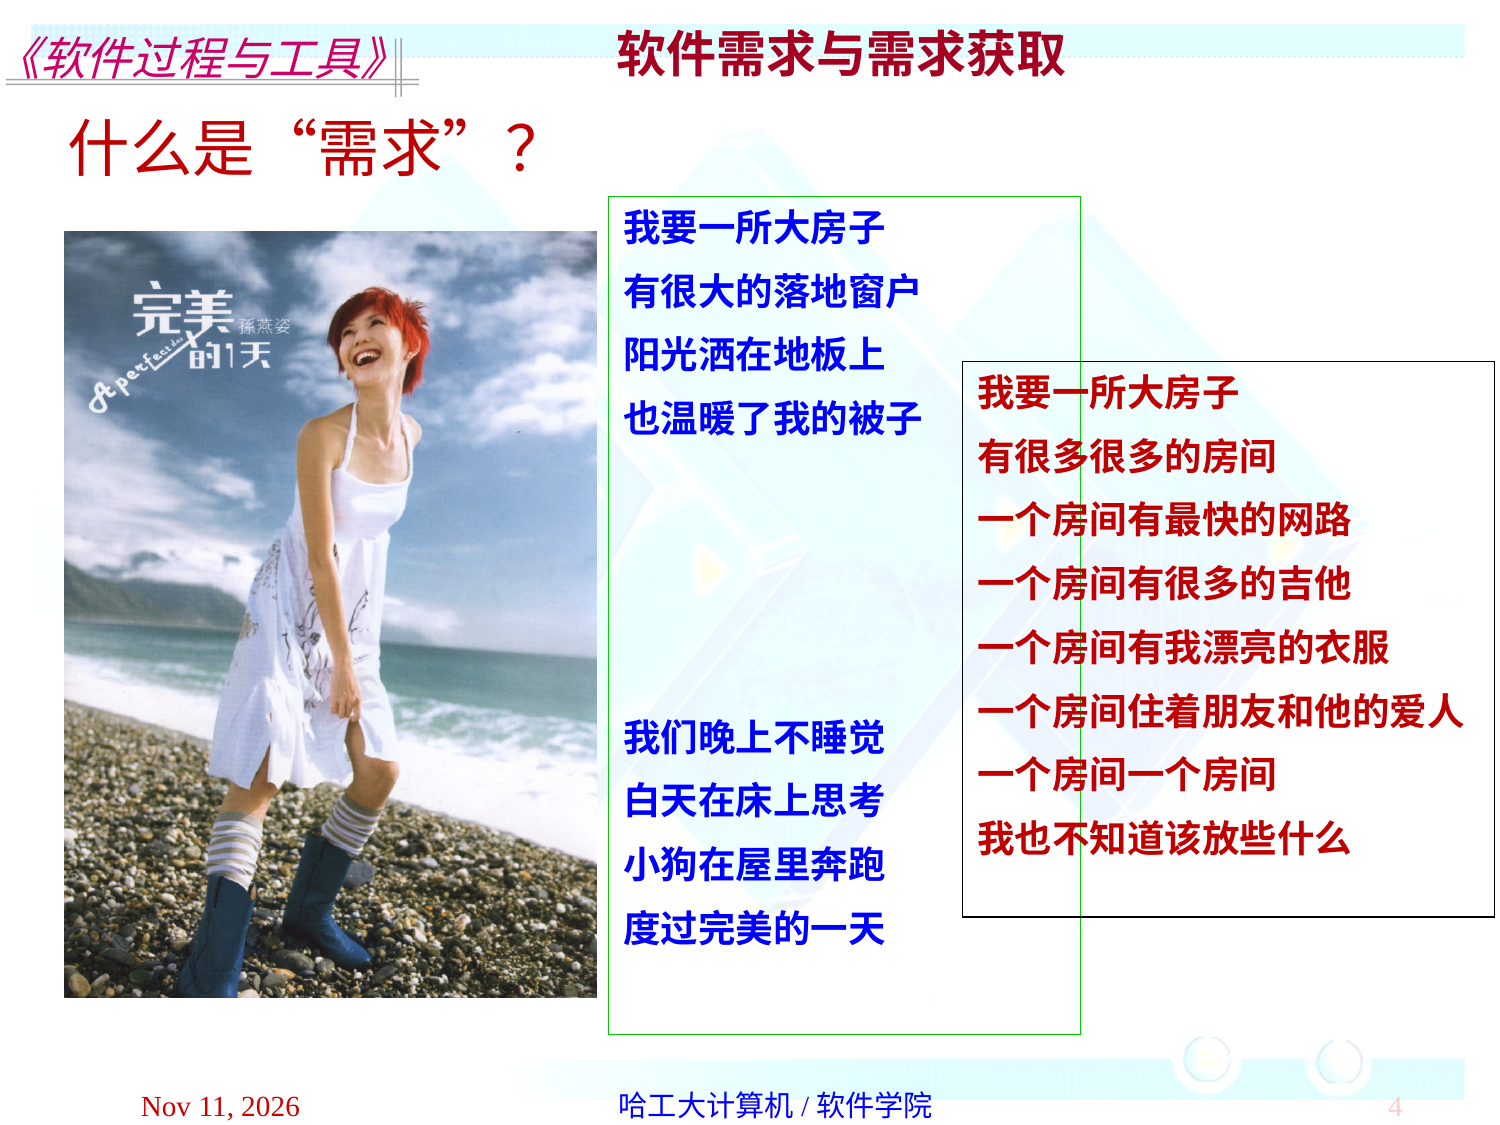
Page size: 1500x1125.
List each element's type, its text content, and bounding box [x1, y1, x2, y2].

picture [64, 231, 597, 998]
text_box 我要一所大房子 有很多很多的房间 一个房间有最快的网路 一个房间有很多的吉他 一个房间有我漂亮的衣服 一个房间住着朋友和他的爱人 一个房间一个房间 我也不知道该放些什么 [962, 361, 1495, 917]
text_box 软件需求与需求获取 [389, 15, 1294, 90]
text_box 什么是“需求”？ [53, 101, 1447, 209]
text_box 我要一所大房子 有很大的落地窗户 阳光洒在地板上 也温暖了我的被子 我们晚上不睡觉 白天在床上思考 小狗在屋里奔跑 度过完美的一天 [608, 196, 1081, 1035]
